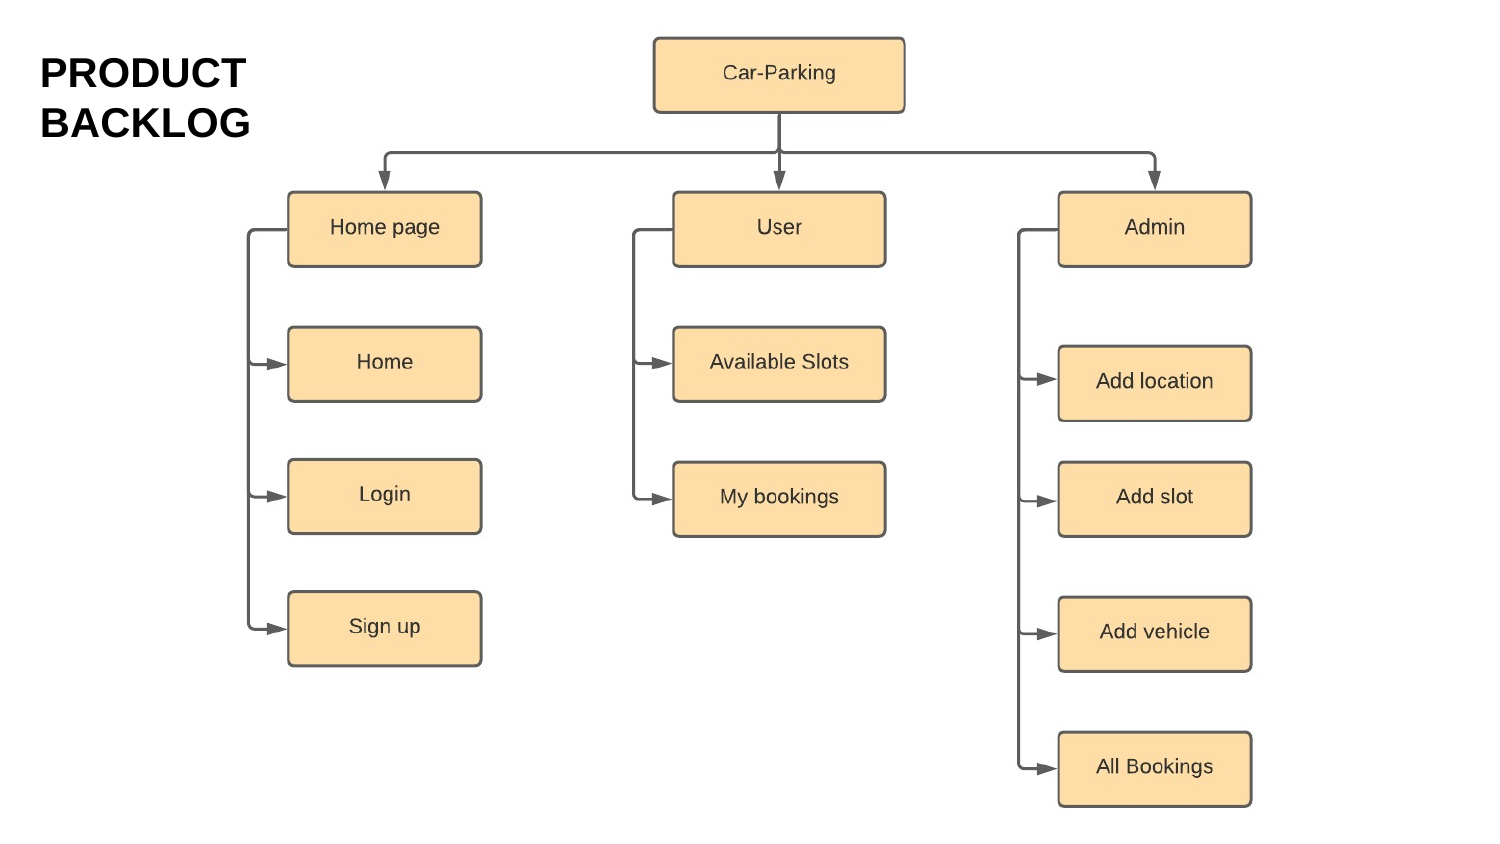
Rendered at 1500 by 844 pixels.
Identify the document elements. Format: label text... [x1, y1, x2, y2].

picture [210, 0, 1290, 844]
text_box PRODUCT BACKLOG [25, 38, 204, 154]
